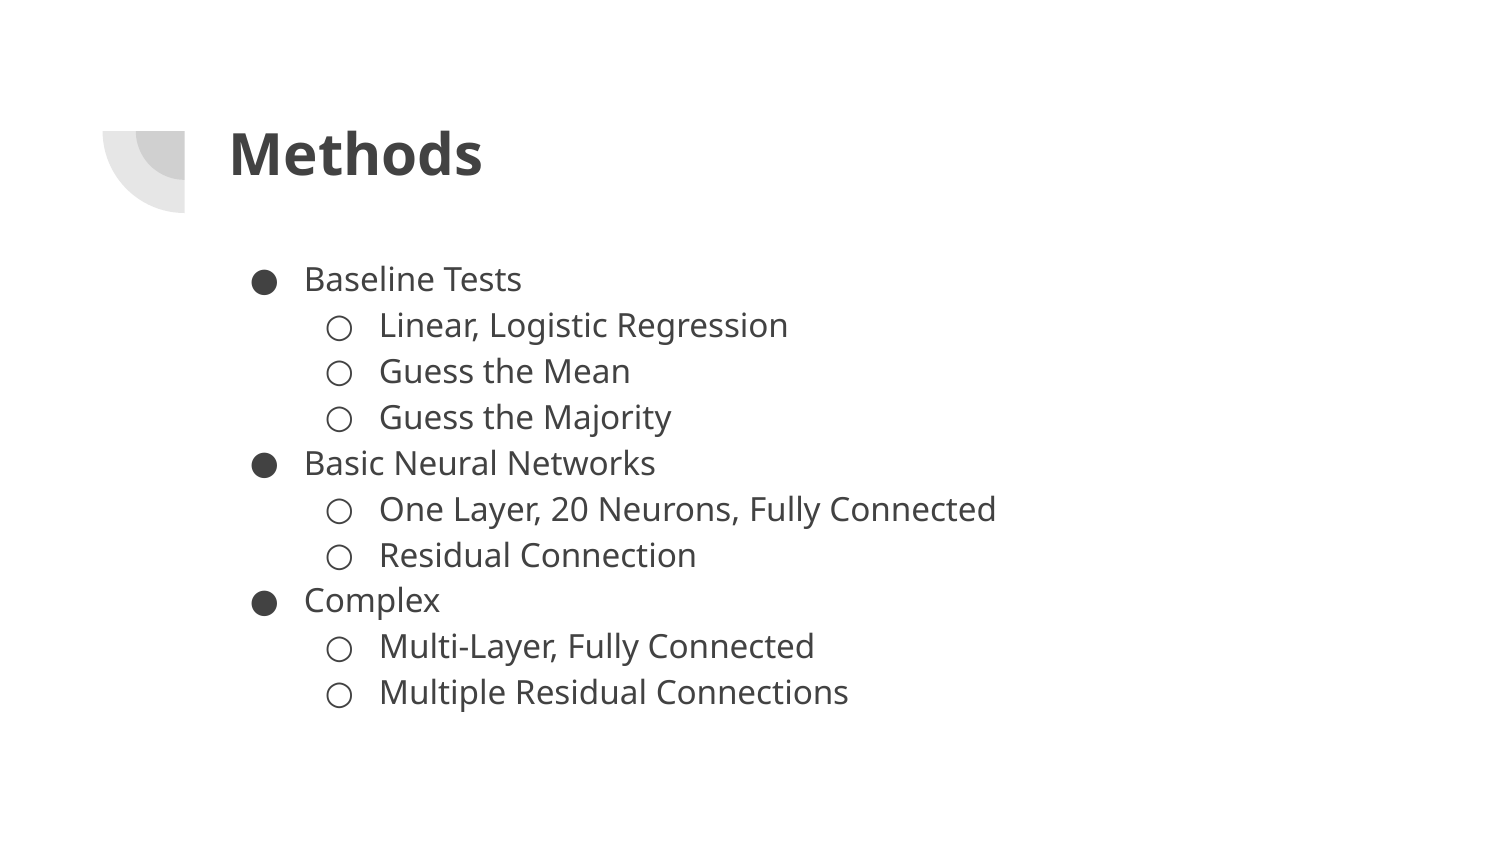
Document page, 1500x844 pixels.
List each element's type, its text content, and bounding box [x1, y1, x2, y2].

title Methods [213, 98, 1368, 237]
list Baseline Tests Linear, Logistic Regression Guess the Mean Guess the Majority Basic Neural Networks One Layer, 20 Neurons, Fully Connected Residual Connection Complex Multi-Layer, Fully Connected Multiple Residual Connections [213, 237, 1368, 744]
